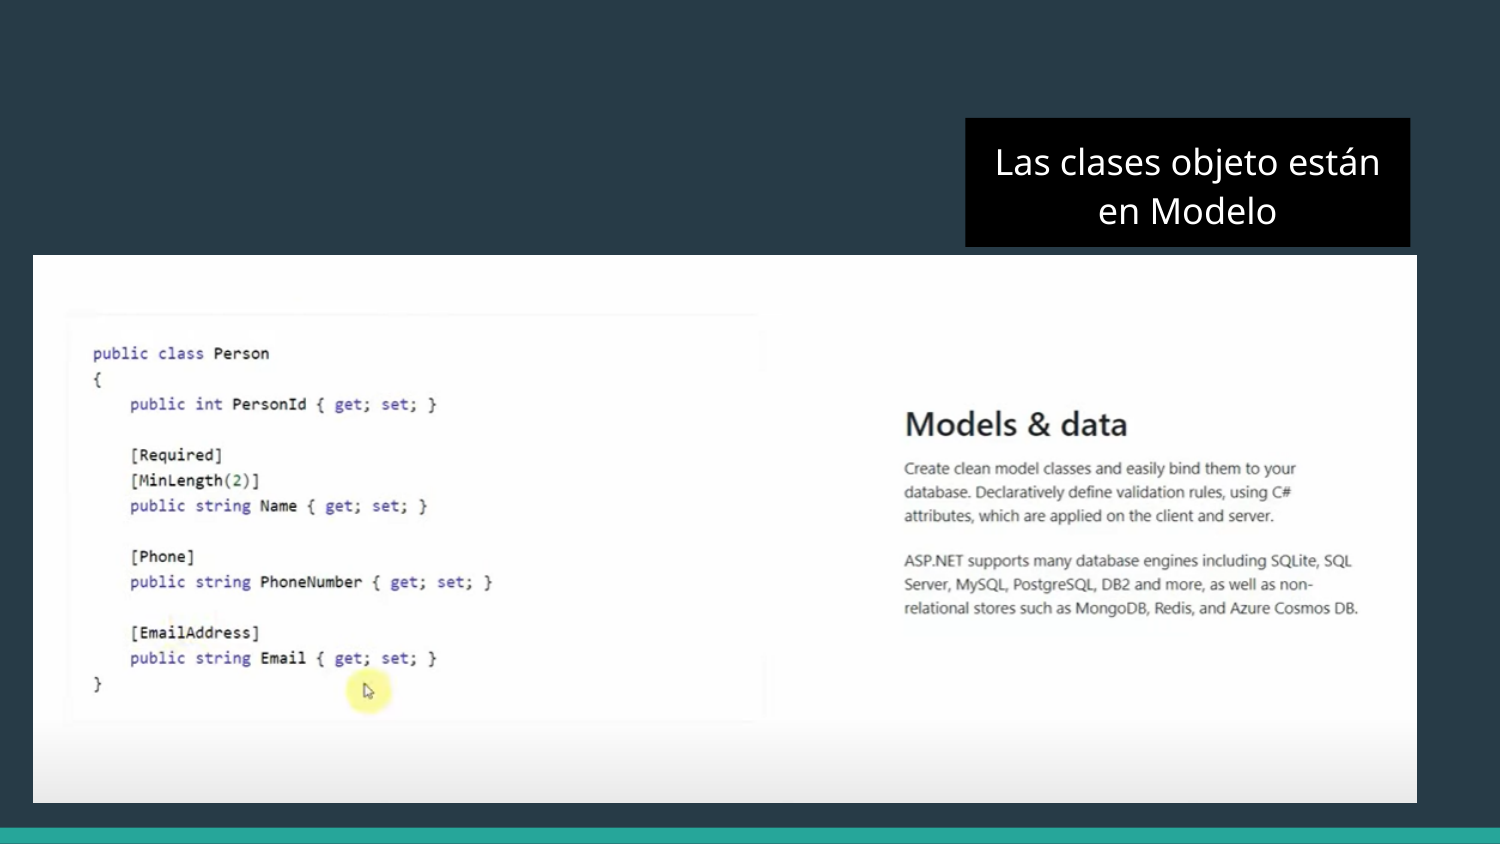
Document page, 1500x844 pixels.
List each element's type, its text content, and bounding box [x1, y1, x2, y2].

list Las clases objeto están en Modelo [965, 117, 1411, 247]
picture [33, 255, 1417, 804]
